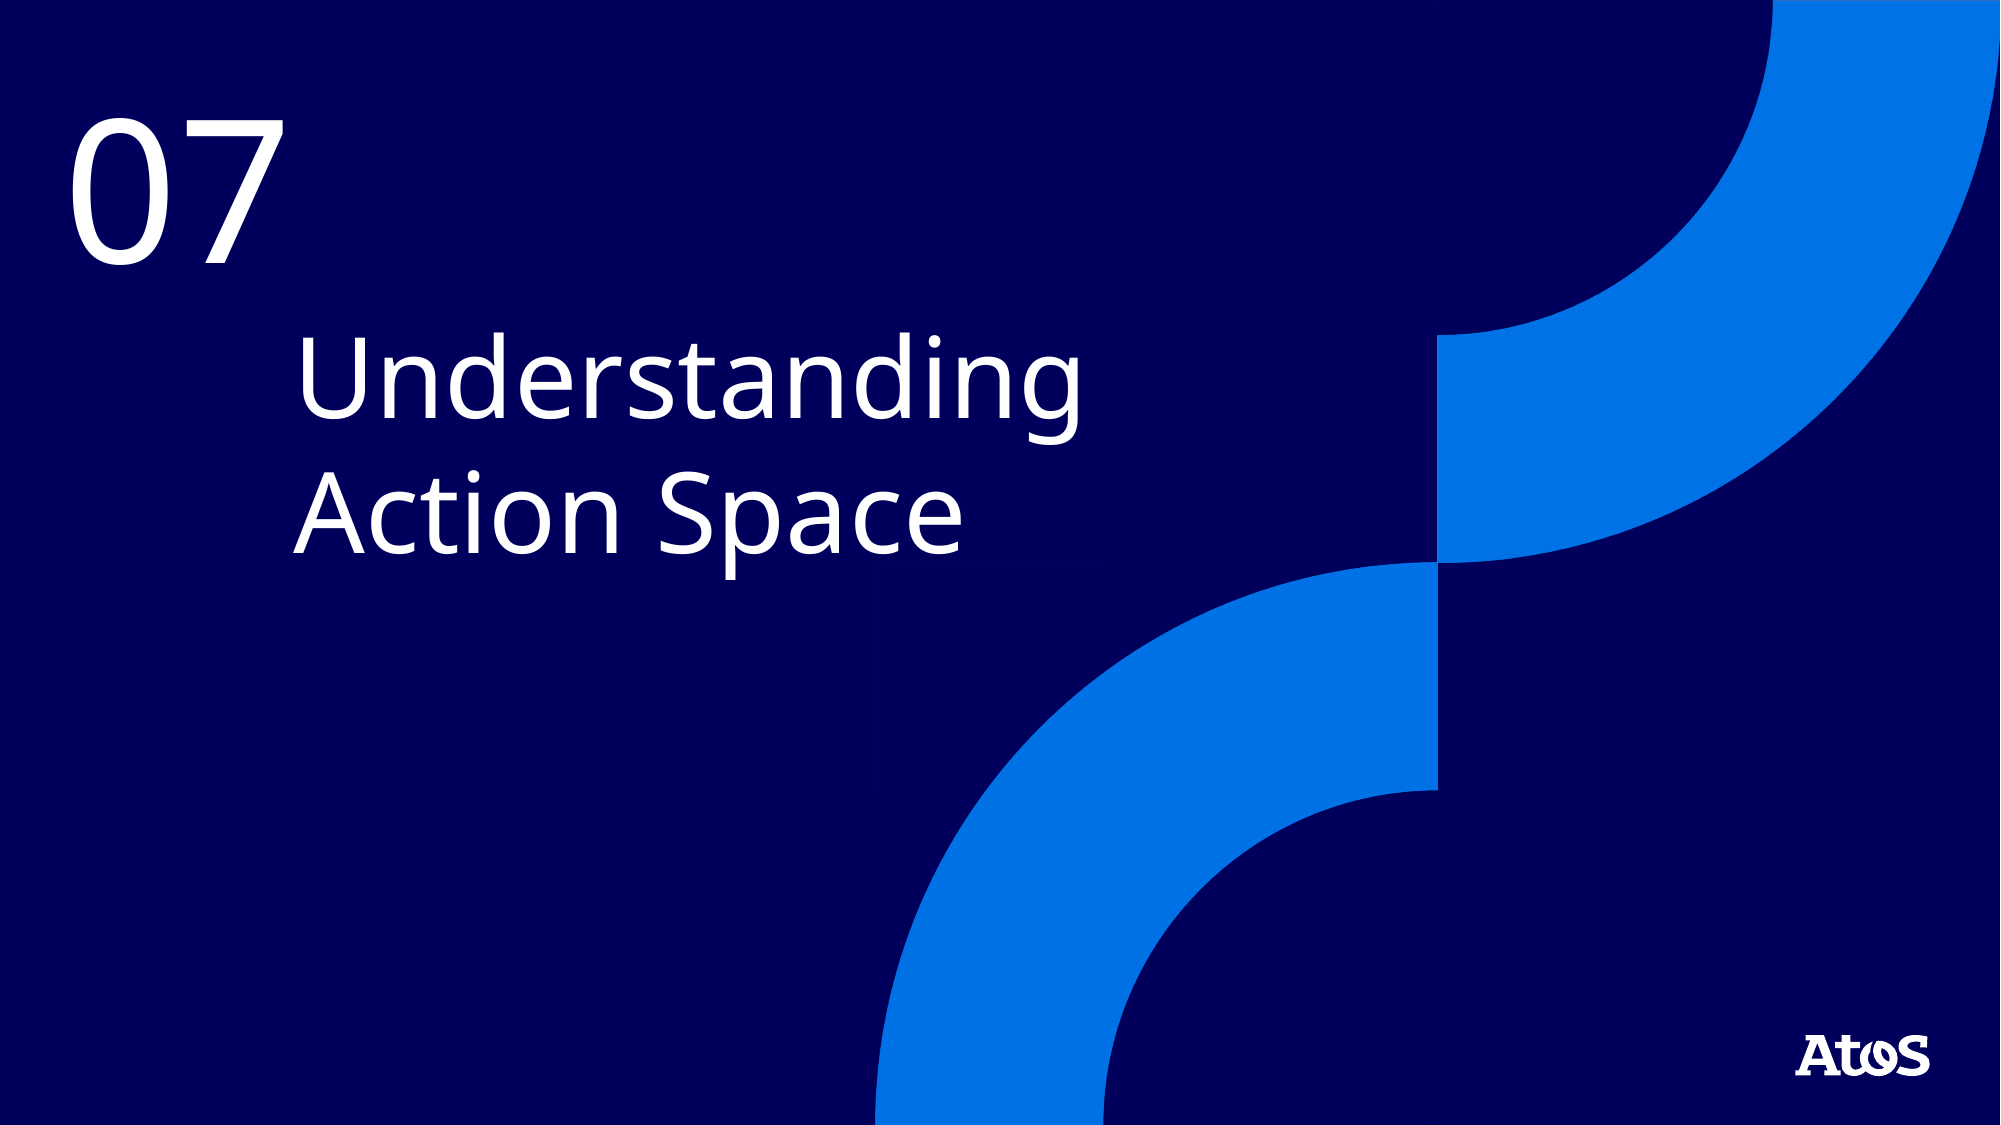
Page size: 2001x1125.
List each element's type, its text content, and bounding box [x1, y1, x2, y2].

title Understanding Action Space [293, 306, 1419, 623]
list 07 [64, 63, 302, 307]
picture [875, 1, 2000, 1125]
